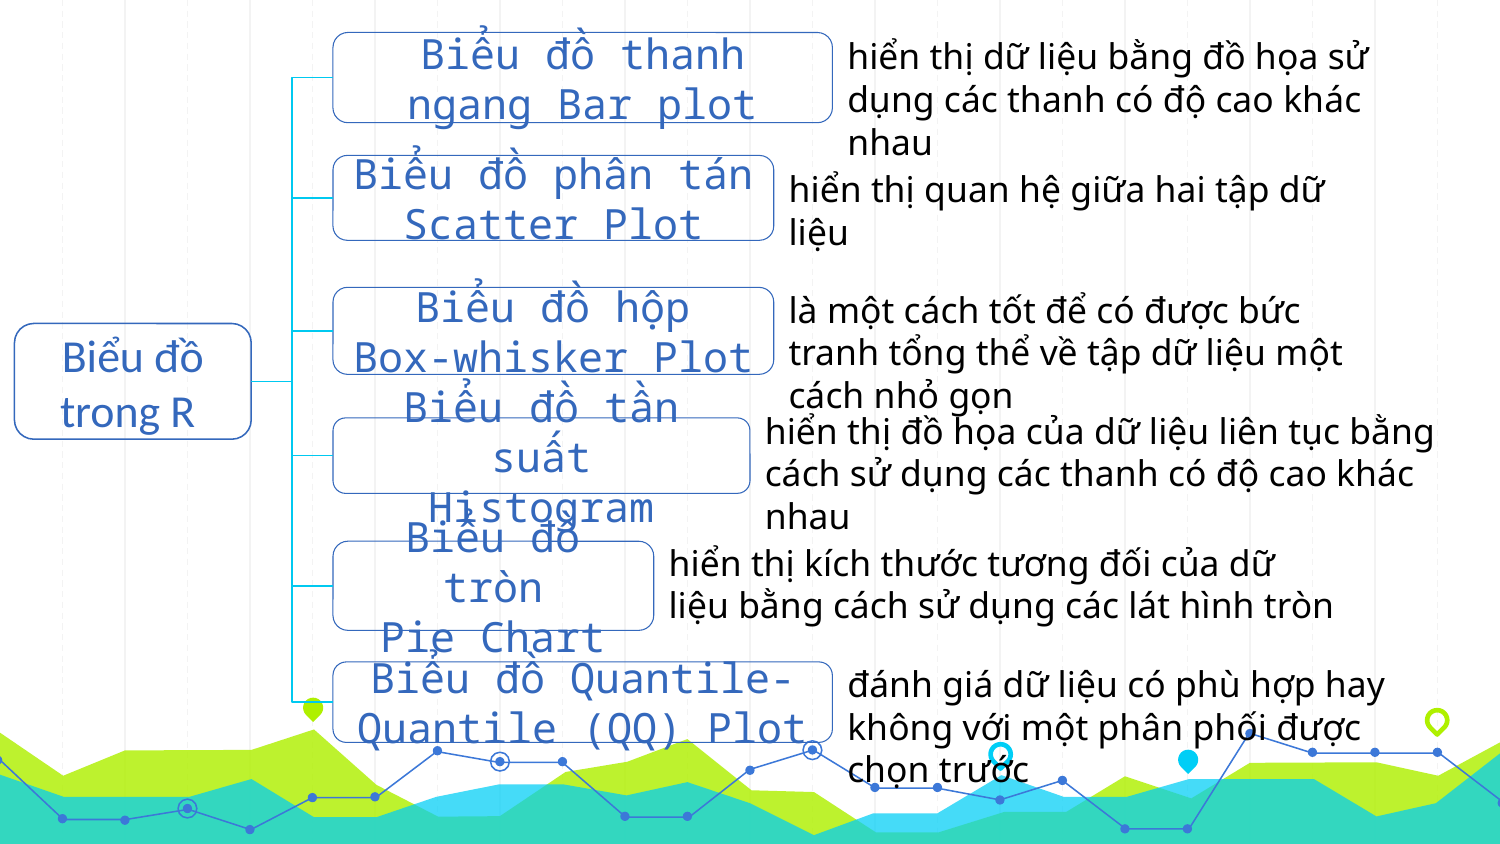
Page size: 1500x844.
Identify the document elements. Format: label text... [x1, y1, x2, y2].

text_box Biểu đồ hộp Box-whisker Plot [338, 285, 773, 377]
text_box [250, 380, 334, 703]
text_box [250, 77, 334, 197]
text_box hiển thị đồ họa của dữ liệu liên tục bằng cách sử dụng các thanh có độ cao khác nhau [749, 401, 1453, 544]
text_box đánh giá dữ liệu có phù hợp hay không với một phân phối được chọn trước [832, 654, 1466, 797]
text_box hiển thị quan hệ giữa hai tập dữ liệu [773, 159, 1407, 260]
text_box hiển thị kích thước tương đối của dữ liệu bằng cách sử dụng các lát hình tròn [653, 533, 1357, 634]
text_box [250, 197, 334, 330]
text_box Biểu đồ phân tán Scatter Plot [338, 153, 773, 243]
text_box Biểu đồ Quantile-Quantile (QQ) Plot [330, 659, 832, 745]
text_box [250, 330, 334, 379]
text_box Biểu đồ tròn Pie Chart [338, 539, 653, 633]
text_box là một cách tốt để có được bức tranh tổng thể về tập dữ liệu một cách nhỏ gọn [773, 280, 1407, 401]
text_box hiển thị dữ liệu bằng đồ họa sử dụng các thanh có độ cao khác nhau [832, 27, 1466, 170]
text_box Biểu đồ thanh ngang Bar plot [330, 30, 832, 125]
text_box Biểu đồ tần suất Histogram [338, 415, 749, 496]
text_box Biểu đồ trong R [12, 321, 244, 442]
